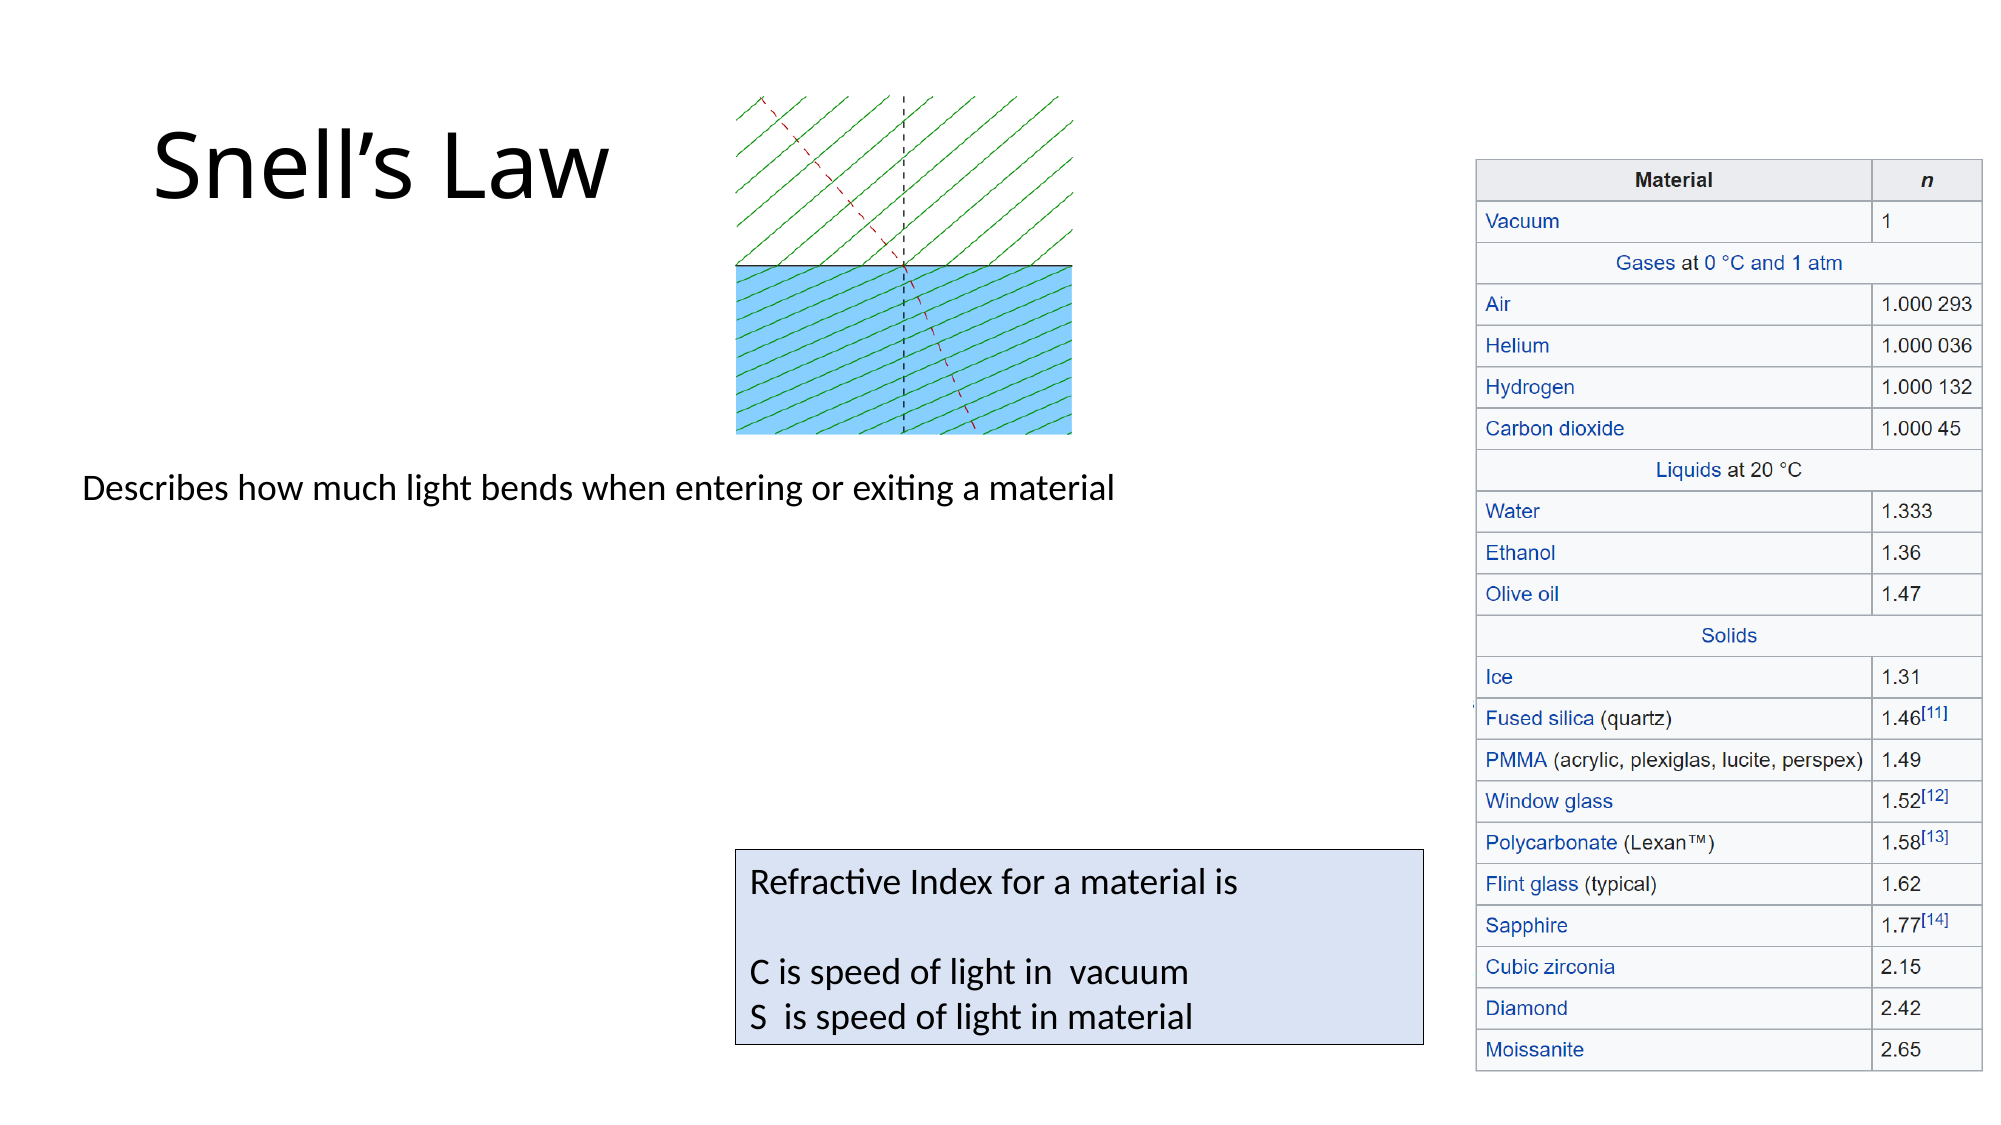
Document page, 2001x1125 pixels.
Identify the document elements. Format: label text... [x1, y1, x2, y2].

title Snell’s Law [137, 59, 1863, 278]
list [724, 73, 1107, 442]
picture [1472, 157, 1987, 1074]
text_box Describes how much light bends when entering or exiting a material [67, 455, 1472, 516]
